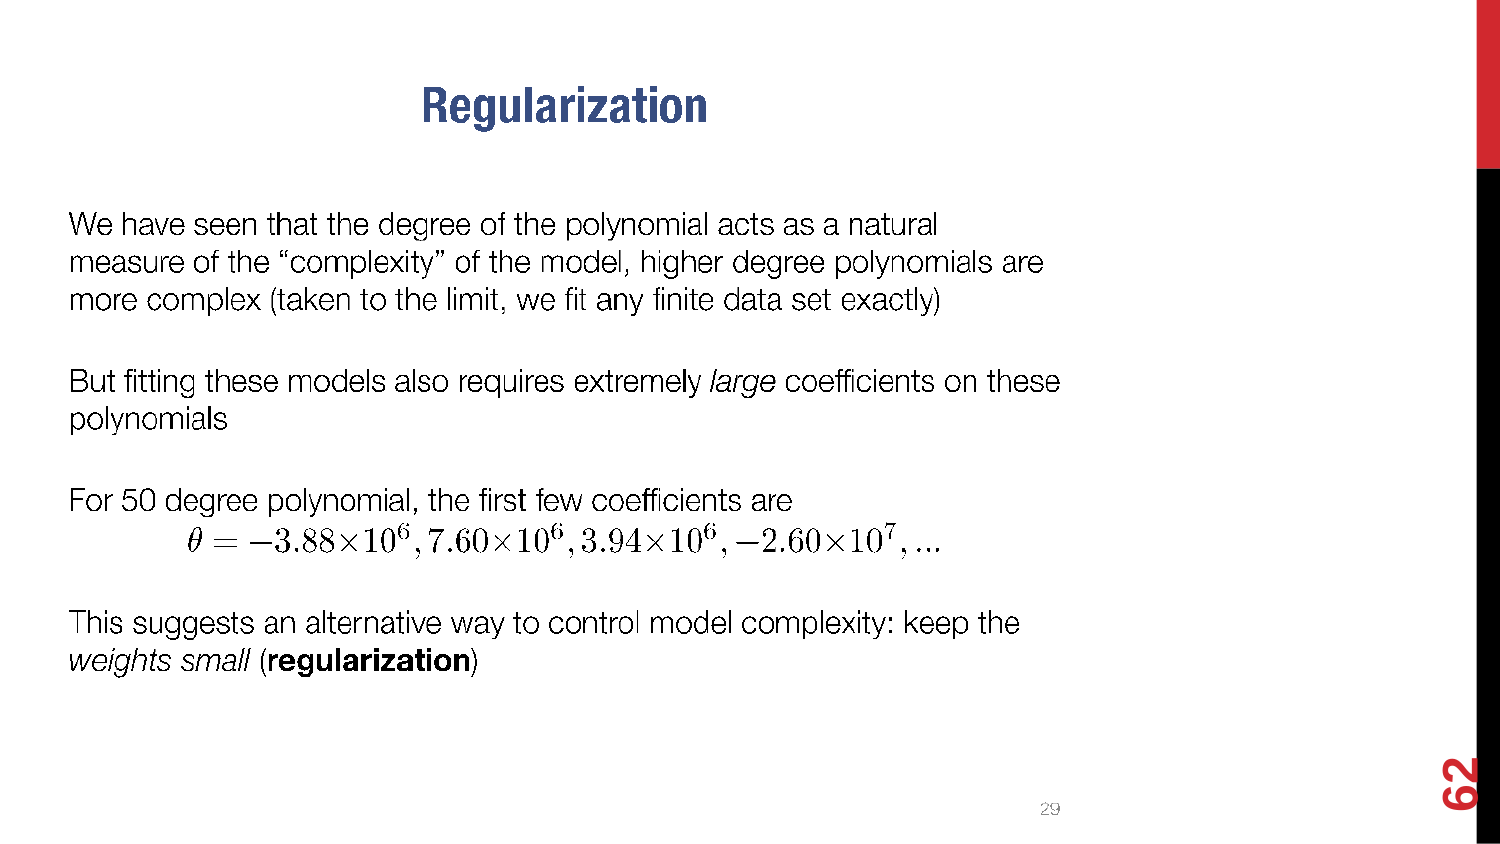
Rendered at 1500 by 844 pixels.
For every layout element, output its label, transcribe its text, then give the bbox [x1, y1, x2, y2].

picture [0, 0, 1126, 844]
slide_number ‹#› [1427, 665, 1488, 828]
